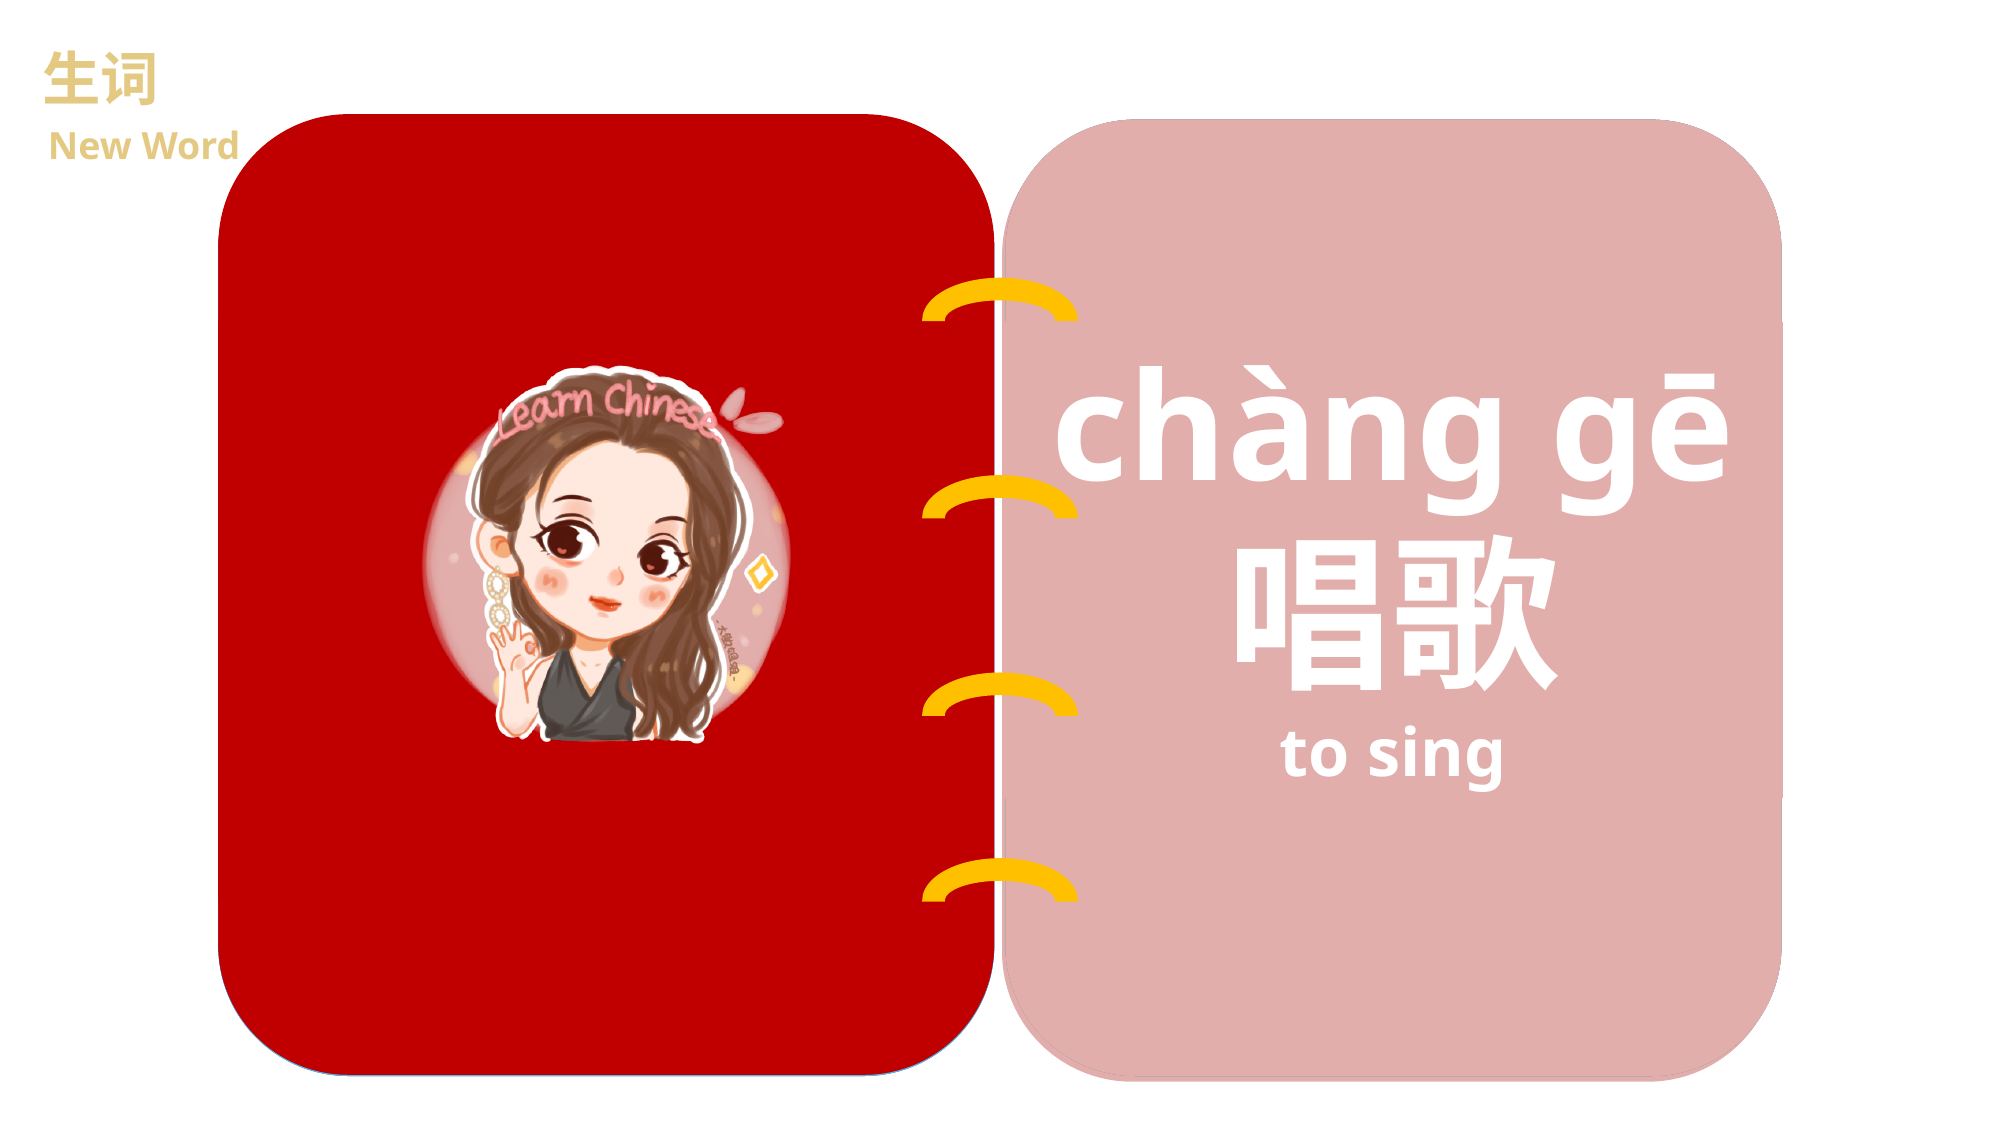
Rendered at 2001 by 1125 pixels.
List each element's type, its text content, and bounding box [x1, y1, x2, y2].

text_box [219, 115, 994, 1070]
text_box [1003, 120, 1783, 1075]
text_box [1003, 1075, 1777, 1081]
text_box 生词 [27, 35, 174, 120]
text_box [219, 1070, 994, 1074]
text_box New Word [33, 115, 219, 175]
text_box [923, 278, 1077, 942]
